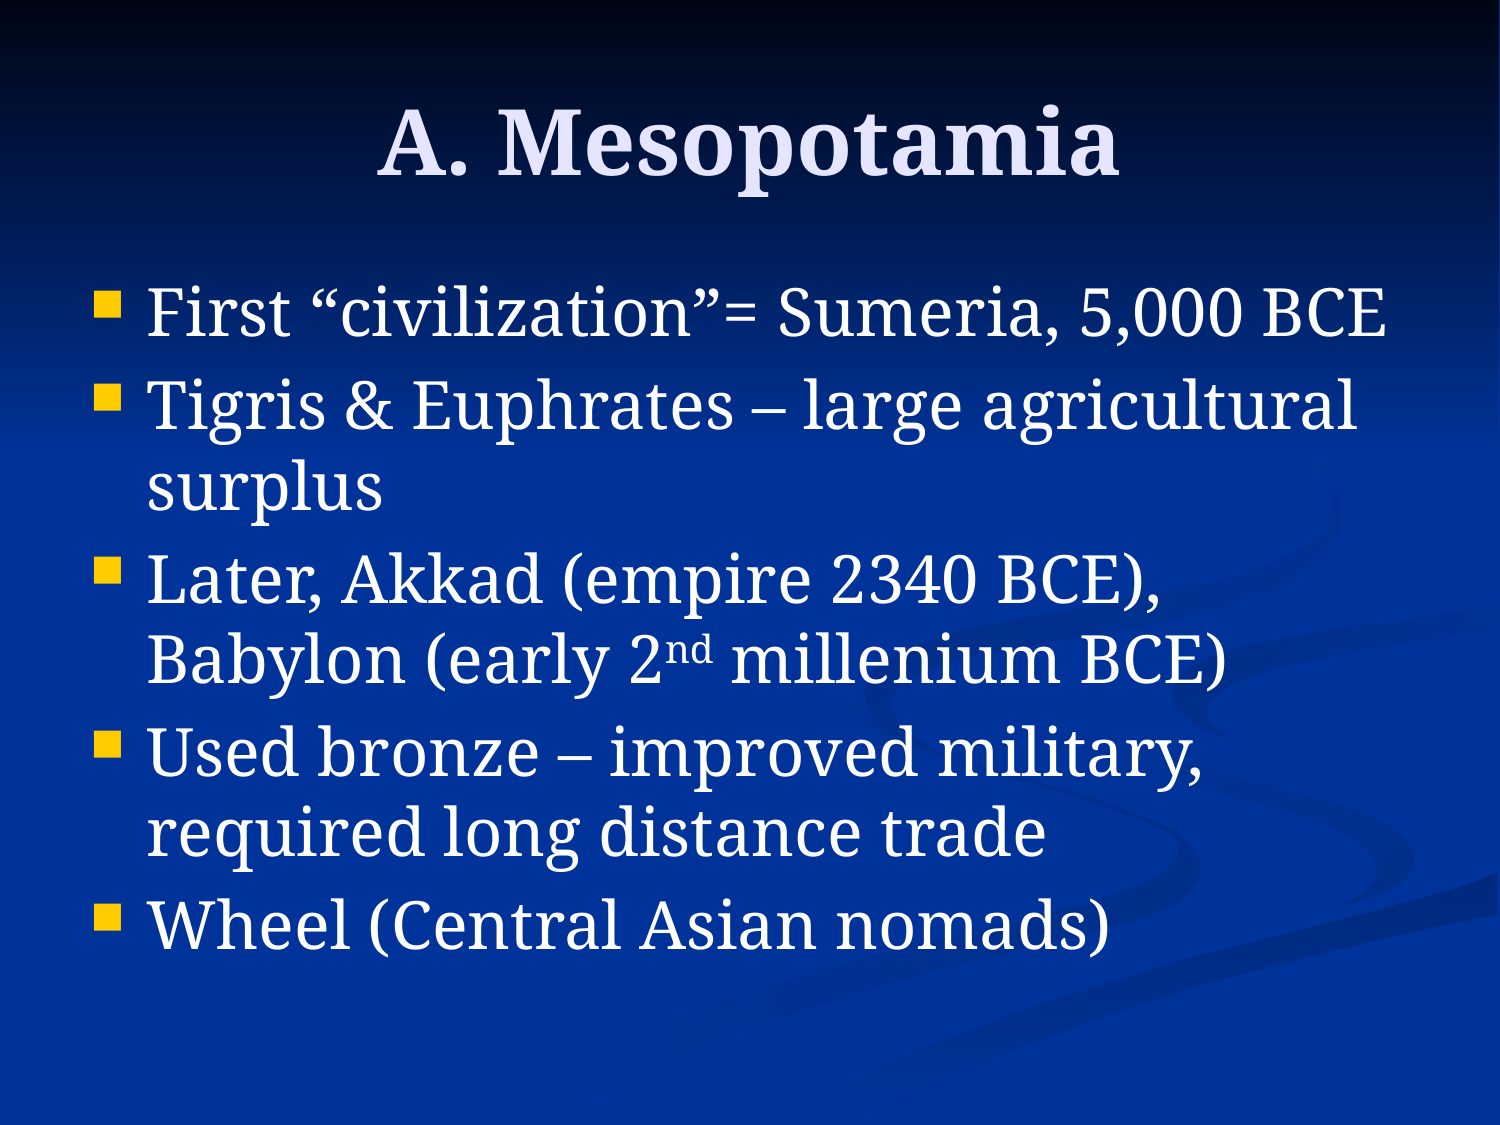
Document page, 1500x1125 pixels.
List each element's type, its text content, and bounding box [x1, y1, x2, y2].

title A. Mesopotamia [74, 44, 1426, 233]
list First “civilization”= Sumeria, 5,000 BCE Tigris & Euphrates – large agricultural surplus Later, Akkad (empire 2340 BCE), Babylon (early 2nd millenium BCE) Used bronze – improved military, required long distance trade Wheel (Central Asian nomads) [74, 262, 1426, 1006]
